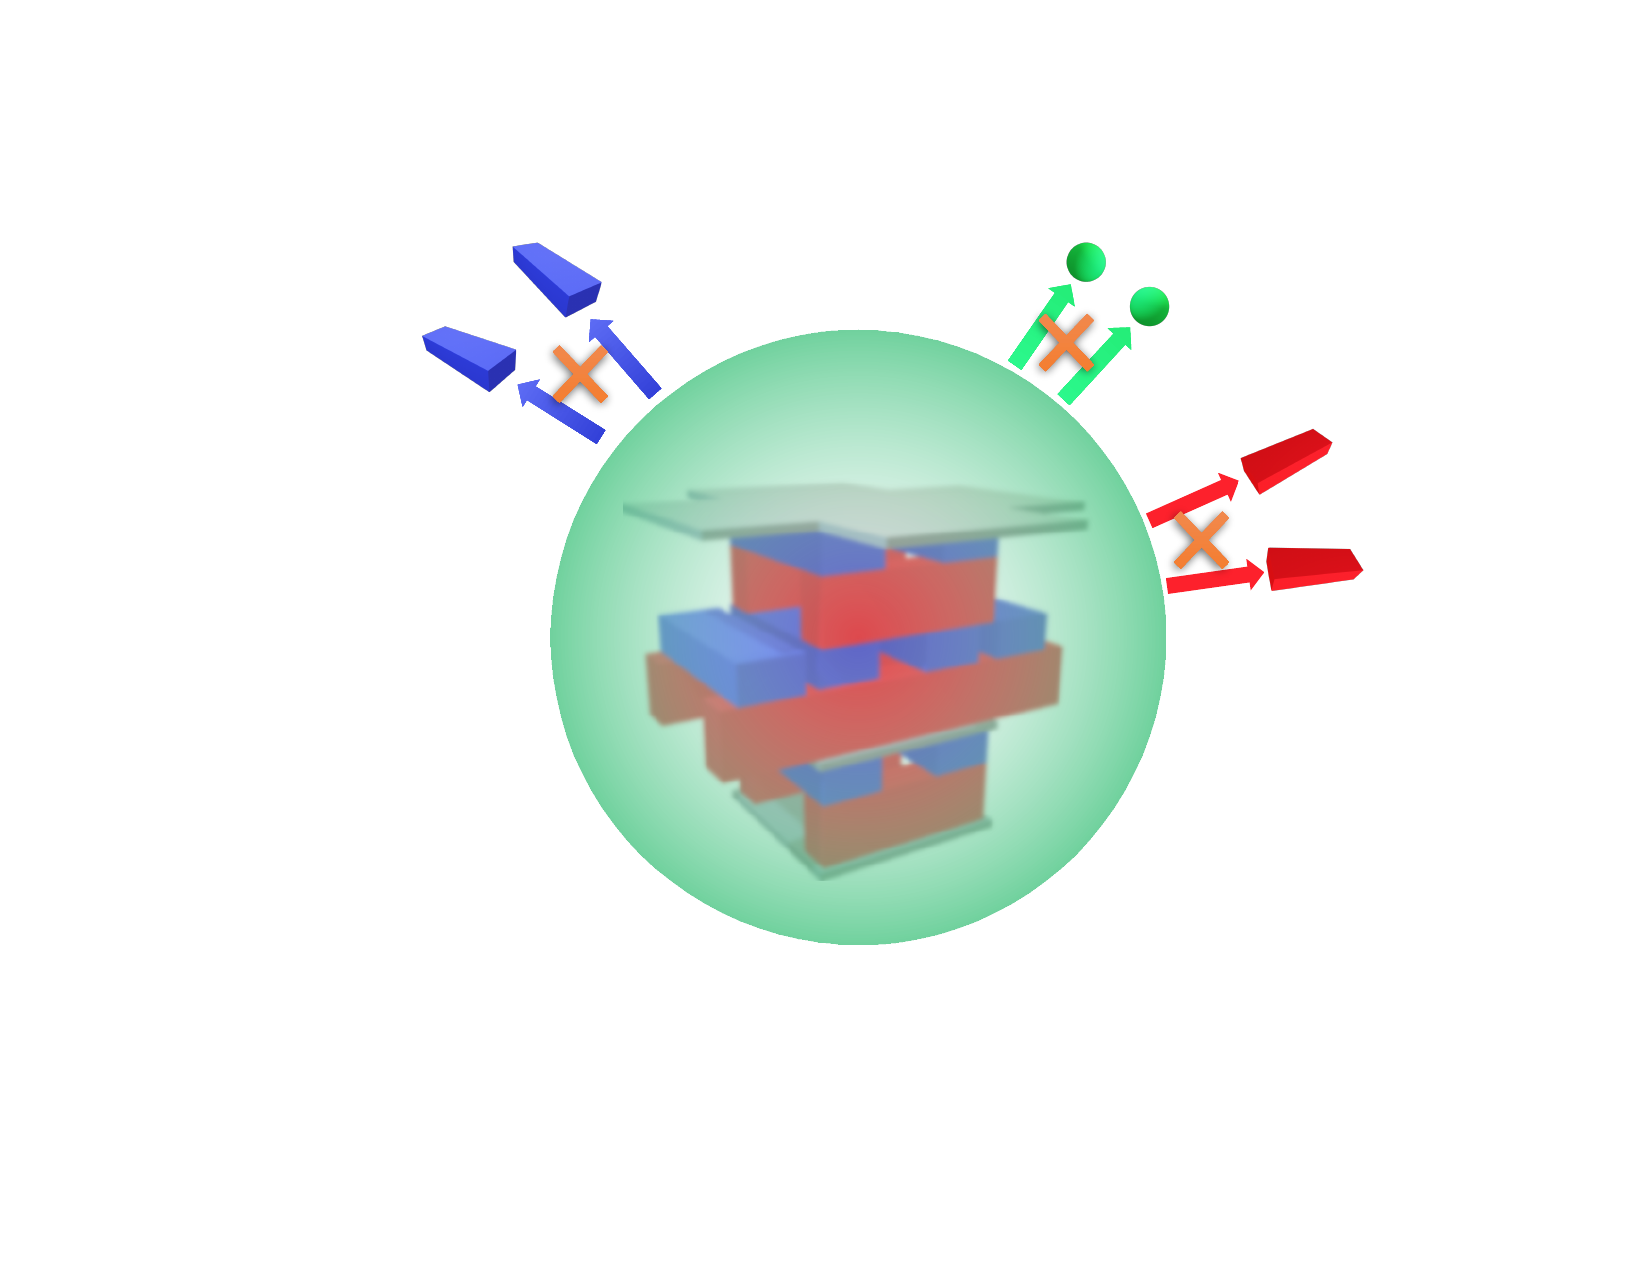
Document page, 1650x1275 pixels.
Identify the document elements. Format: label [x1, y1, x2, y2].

text_box [549, 328, 1167, 838]
picture [401, 220, 606, 403]
text_box [1174, 511, 1230, 569]
text_box [517, 378, 606, 445]
picture [1232, 396, 1350, 515]
text_box [668, 881, 1048, 946]
picture [1256, 512, 1380, 620]
text_box [1057, 326, 1132, 406]
picture [623, 450, 1093, 881]
text_box [1145, 471, 1240, 529]
text_box [552, 345, 608, 403]
text_box [1038, 313, 1094, 372]
picture [1061, 237, 1111, 287]
text_box [1041, 283, 1076, 318]
picture [1129, 286, 1170, 327]
text_box [588, 318, 662, 400]
text_box [1007, 323, 1043, 371]
text_box [1165, 557, 1265, 595]
